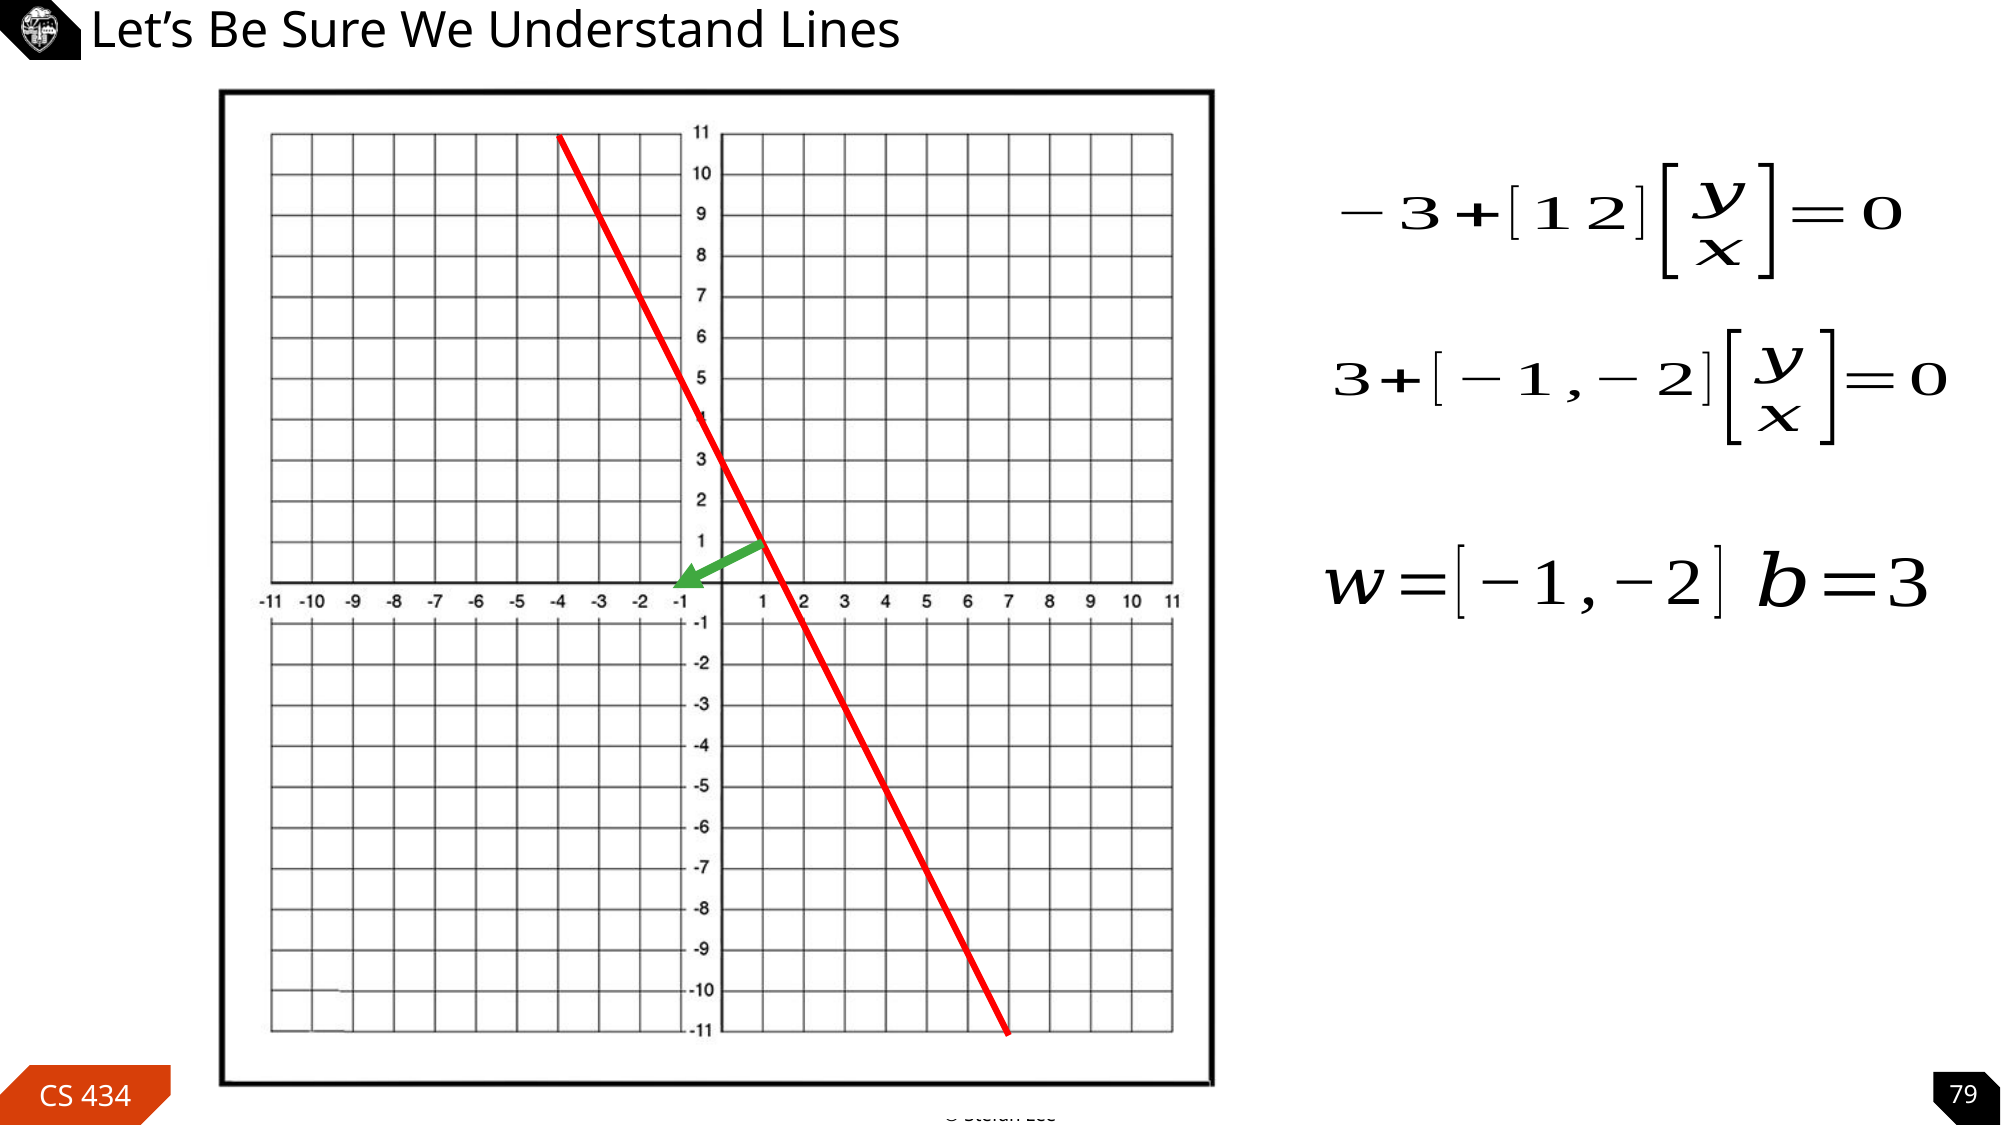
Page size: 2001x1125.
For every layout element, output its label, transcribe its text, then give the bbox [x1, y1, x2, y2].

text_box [558, 135, 1009, 1036]
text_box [672, 542, 763, 588]
title Let’s Be Sure We Understand Lines [0, 1, 1699, 61]
slide_number 79 [1933, 1071, 1994, 1119]
picture [187, 57, 1248, 1119]
